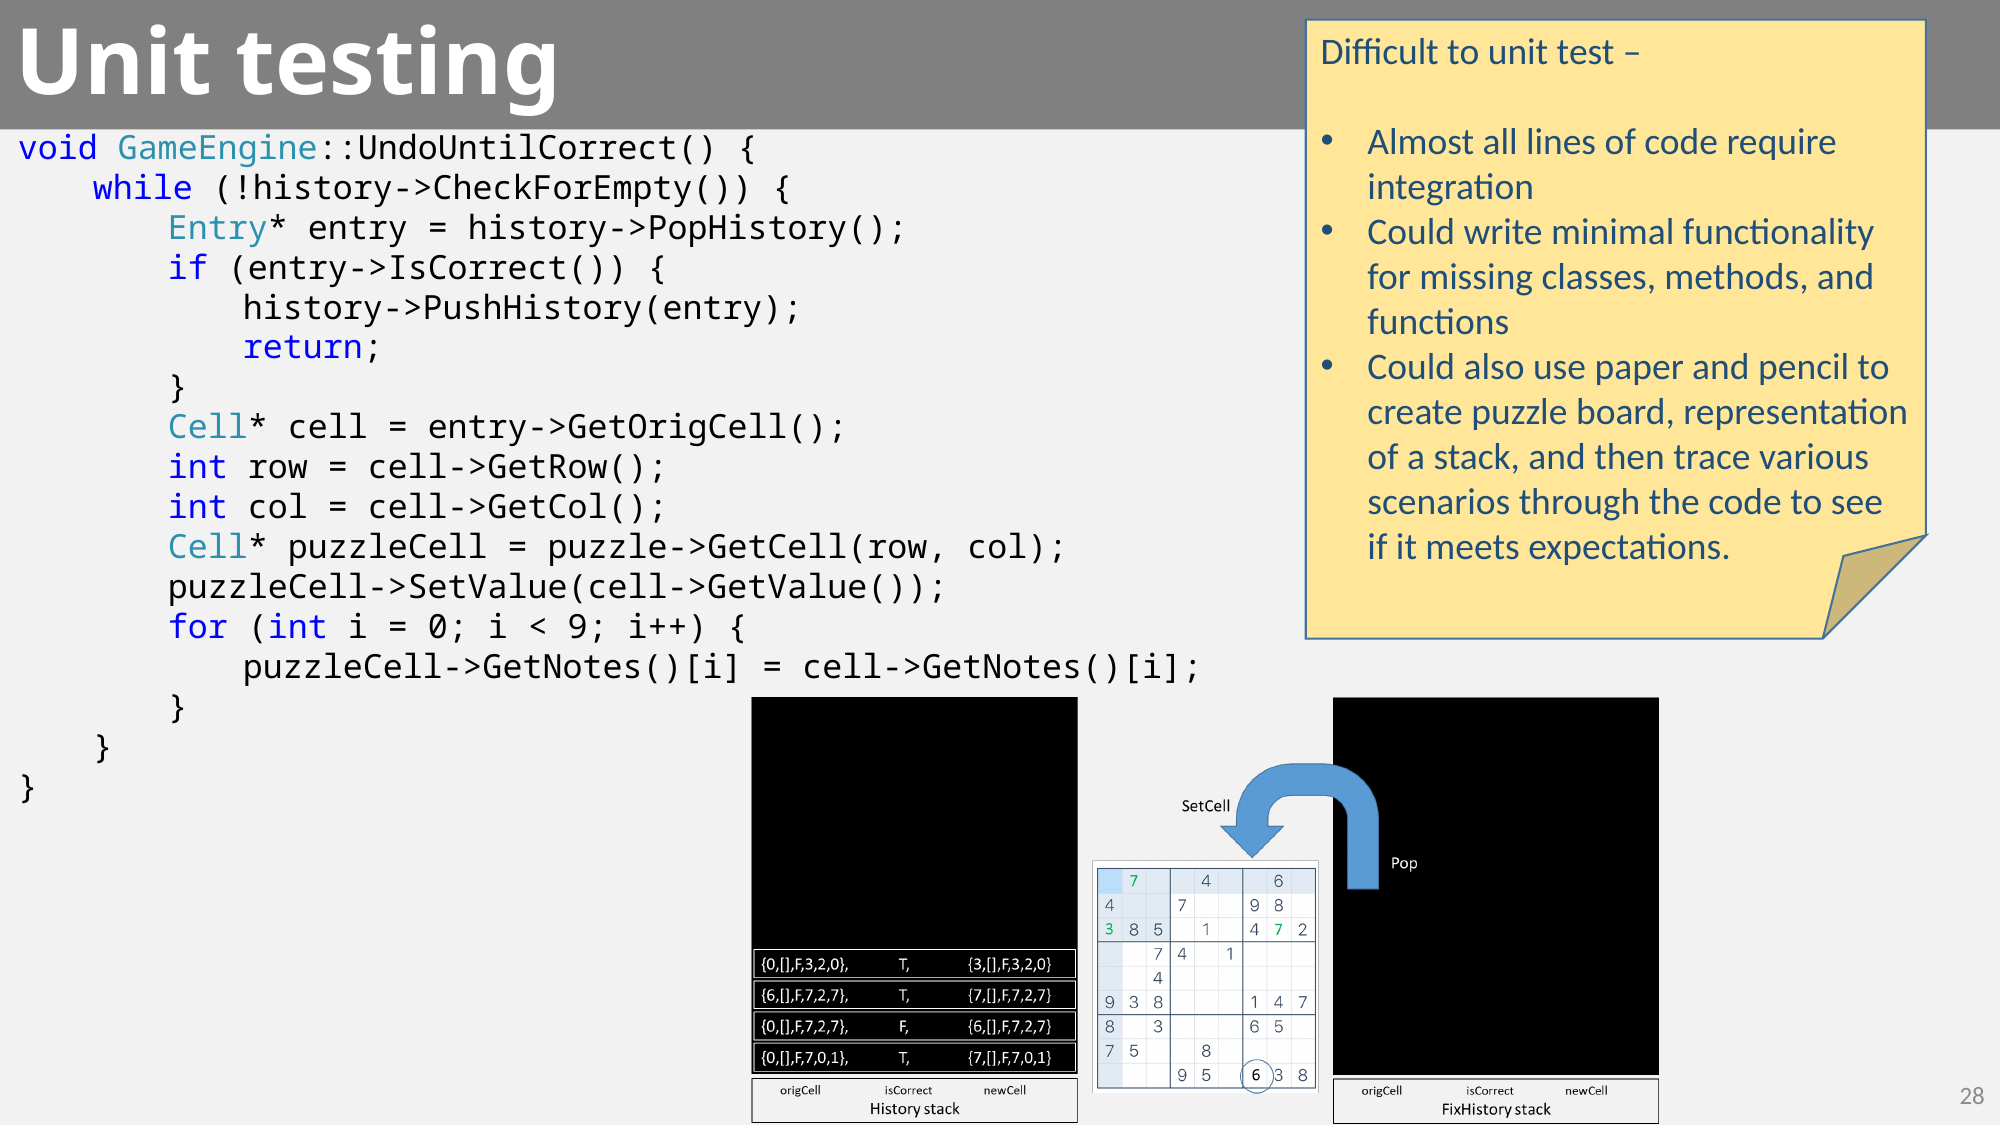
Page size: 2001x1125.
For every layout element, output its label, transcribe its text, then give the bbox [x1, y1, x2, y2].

title Unit testing [0, 0, 2000, 130]
picture [749, 697, 1659, 1125]
text_box Difficult to unit test – Almost all lines of code require integration Could write minimal functionality for missing classes, methods, and functions Could also use paper and pencil to create puzzle board, representation of a stack, and then trace various scenarios through the code to see if it meets expectations. [1304, 18, 1930, 640]
slide_number 28 [1659, 1065, 2000, 1125]
text_box void GameEngine::UndoUntilCorrect() { while (!history->CheckForEmpty()) { Entry* entry = history->PopHistory(); if (entry->IsCorrect()) { history->PushHistory(entry); return; } Cell* cell = entry->GetOrigCell(); int row = cell->GetRow(); int col = cell->GetCol(); Cell* puzzleCell = puzzle->GetCell(row, col); puzzleCell->SetValue(cell->GetValue()); for (int i = 0; i < 9; i++) { puzzleCell->GetNotes()[i] = cell->GetNotes()[i]; } } } [3, 118, 1464, 813]
